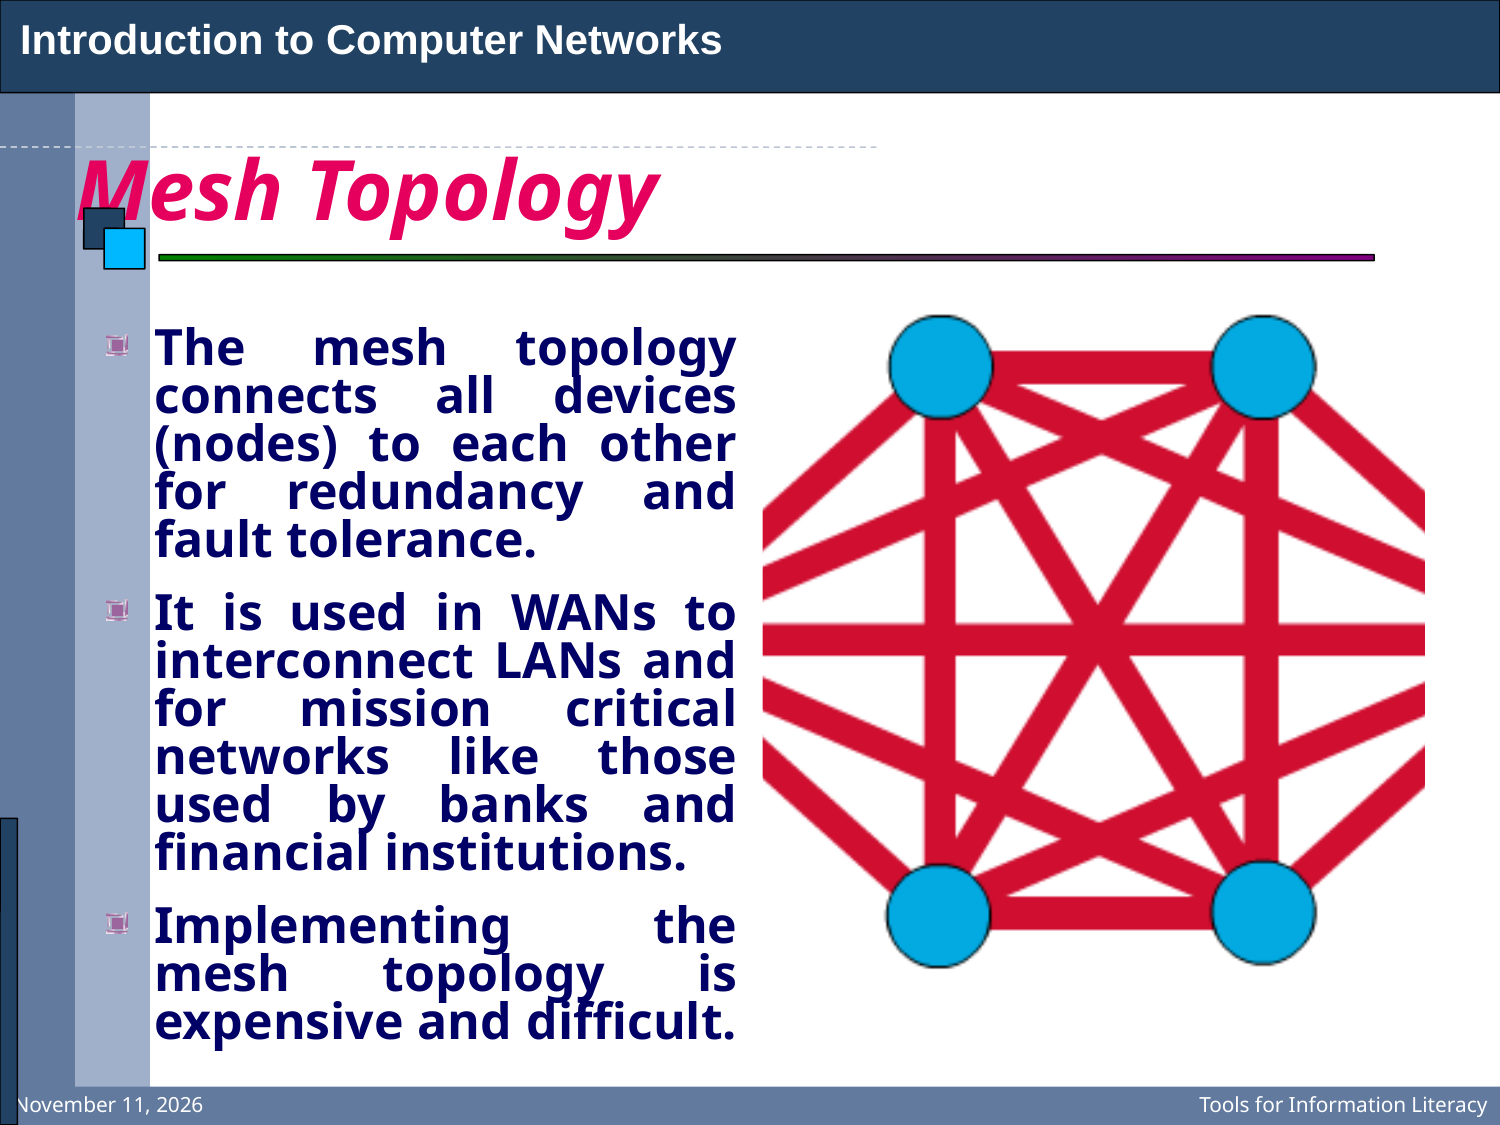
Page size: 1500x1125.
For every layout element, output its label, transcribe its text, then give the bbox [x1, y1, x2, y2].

text_box [0, 818, 18, 1125]
title Mesh Topology [74, 137, 1426, 276]
list The mesh topology connects all devices (nodes) to each other for redundancy and fault tolerance. It is used in WANs to interconnect LANs and for mission critical networks like those used by banks and financial institutions. Implementing the mesh topology is expensive and difficult. [74, 262, 738, 1125]
text_box [104, 228, 145, 269]
picture [106, 334, 128, 356]
picture [106, 599, 128, 621]
text_box [83, 208, 125, 249]
text_box Introduction to Computer Networks [20, 17, 975, 65]
text_box [159, 254, 1375, 261]
picture [106, 912, 128, 934]
text_box [0, 0, 1500, 93]
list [762, 262, 1426, 1006]
